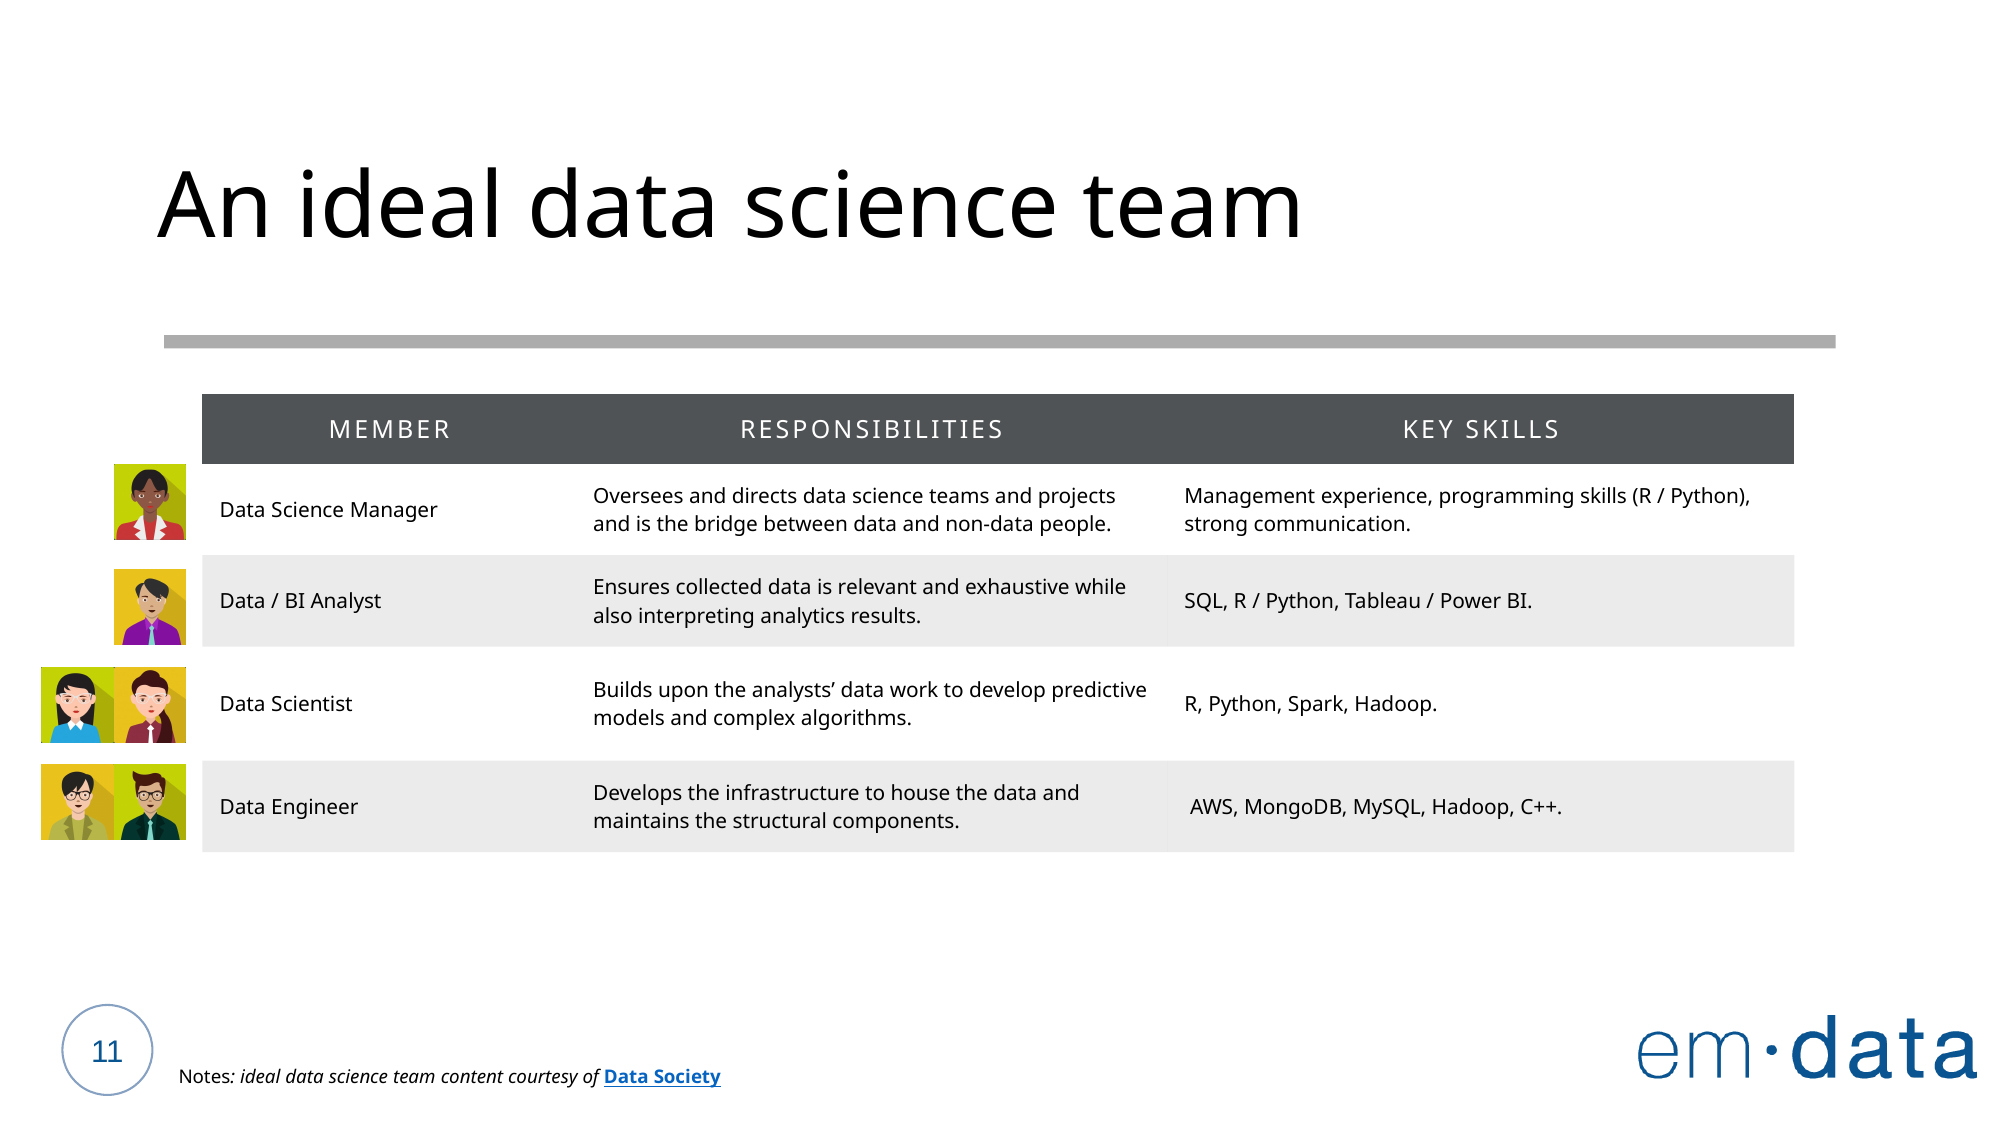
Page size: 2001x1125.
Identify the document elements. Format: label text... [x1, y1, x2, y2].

text_box Notes: ideal data science team content courtesy of Data Society [163, 1057, 962, 1098]
title An ideal data science team [142, 99, 1858, 317]
table_cell Oversees and directs data science teams and projects and is the bridge between data and non-data people. [576, 464, 1167, 555]
picture [114, 569, 186, 645]
table_cell AWS, MongoDB, MySQL, Hadoop, C++. [1167, 761, 1794, 852]
table_header Member [202, 394, 576, 464]
table_cell Data / BI Analyst [202, 555, 576, 647]
text_box 11 [62, 1004, 153, 1095]
table_header Responsibilities [576, 394, 1167, 464]
table_cell R, Python, Spark, Hadoop. [1167, 647, 1794, 761]
picture [1612, 974, 2000, 1125]
picture [41, 667, 186, 743]
table_cell Ensures collected data is relevant and exhaustive while also interpreting analytics results. [576, 555, 1167, 647]
table_cell Develops the infrastructure to house the data and maintains the structural components. [576, 761, 1167, 852]
table_cell Data Science Manager [202, 464, 576, 555]
picture [114, 464, 186, 540]
picture [41, 764, 186, 840]
table_cell SQL, R / Python, Tableau / Power BI. [1167, 555, 1794, 647]
table_header Key Skills [1167, 394, 1794, 464]
table_cell Management experience, programming skills (R / Python), strong communication. [1167, 464, 1794, 555]
table_cell Builds upon the analysts’ data work to develop predictive models and complex algorithms. [576, 647, 1167, 761]
text_box [163, 334, 1837, 349]
table_cell Data Engineer [202, 761, 576, 852]
table_cell Data Scientist [202, 647, 576, 761]
